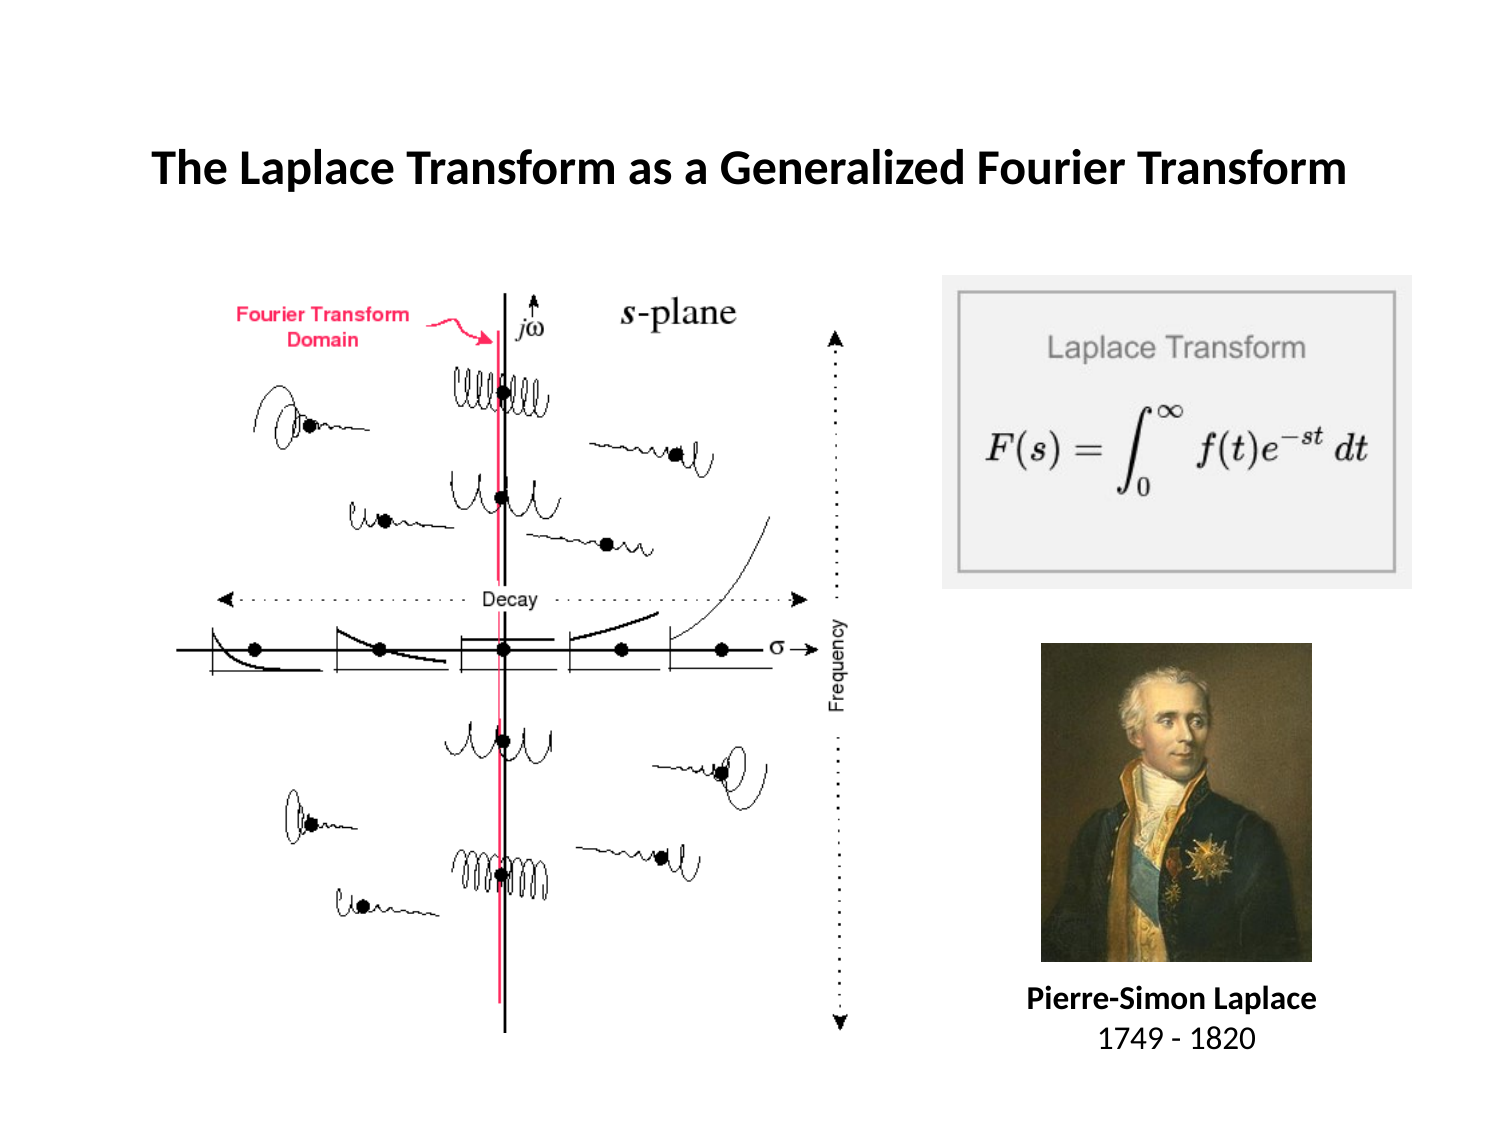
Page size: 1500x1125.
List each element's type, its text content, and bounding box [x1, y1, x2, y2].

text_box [1011, 643, 1342, 1065]
title The Laplace Transform as a Generalized Fourier Transform [103, 59, 1397, 278]
picture [942, 275, 1412, 589]
picture [176, 286, 849, 1033]
